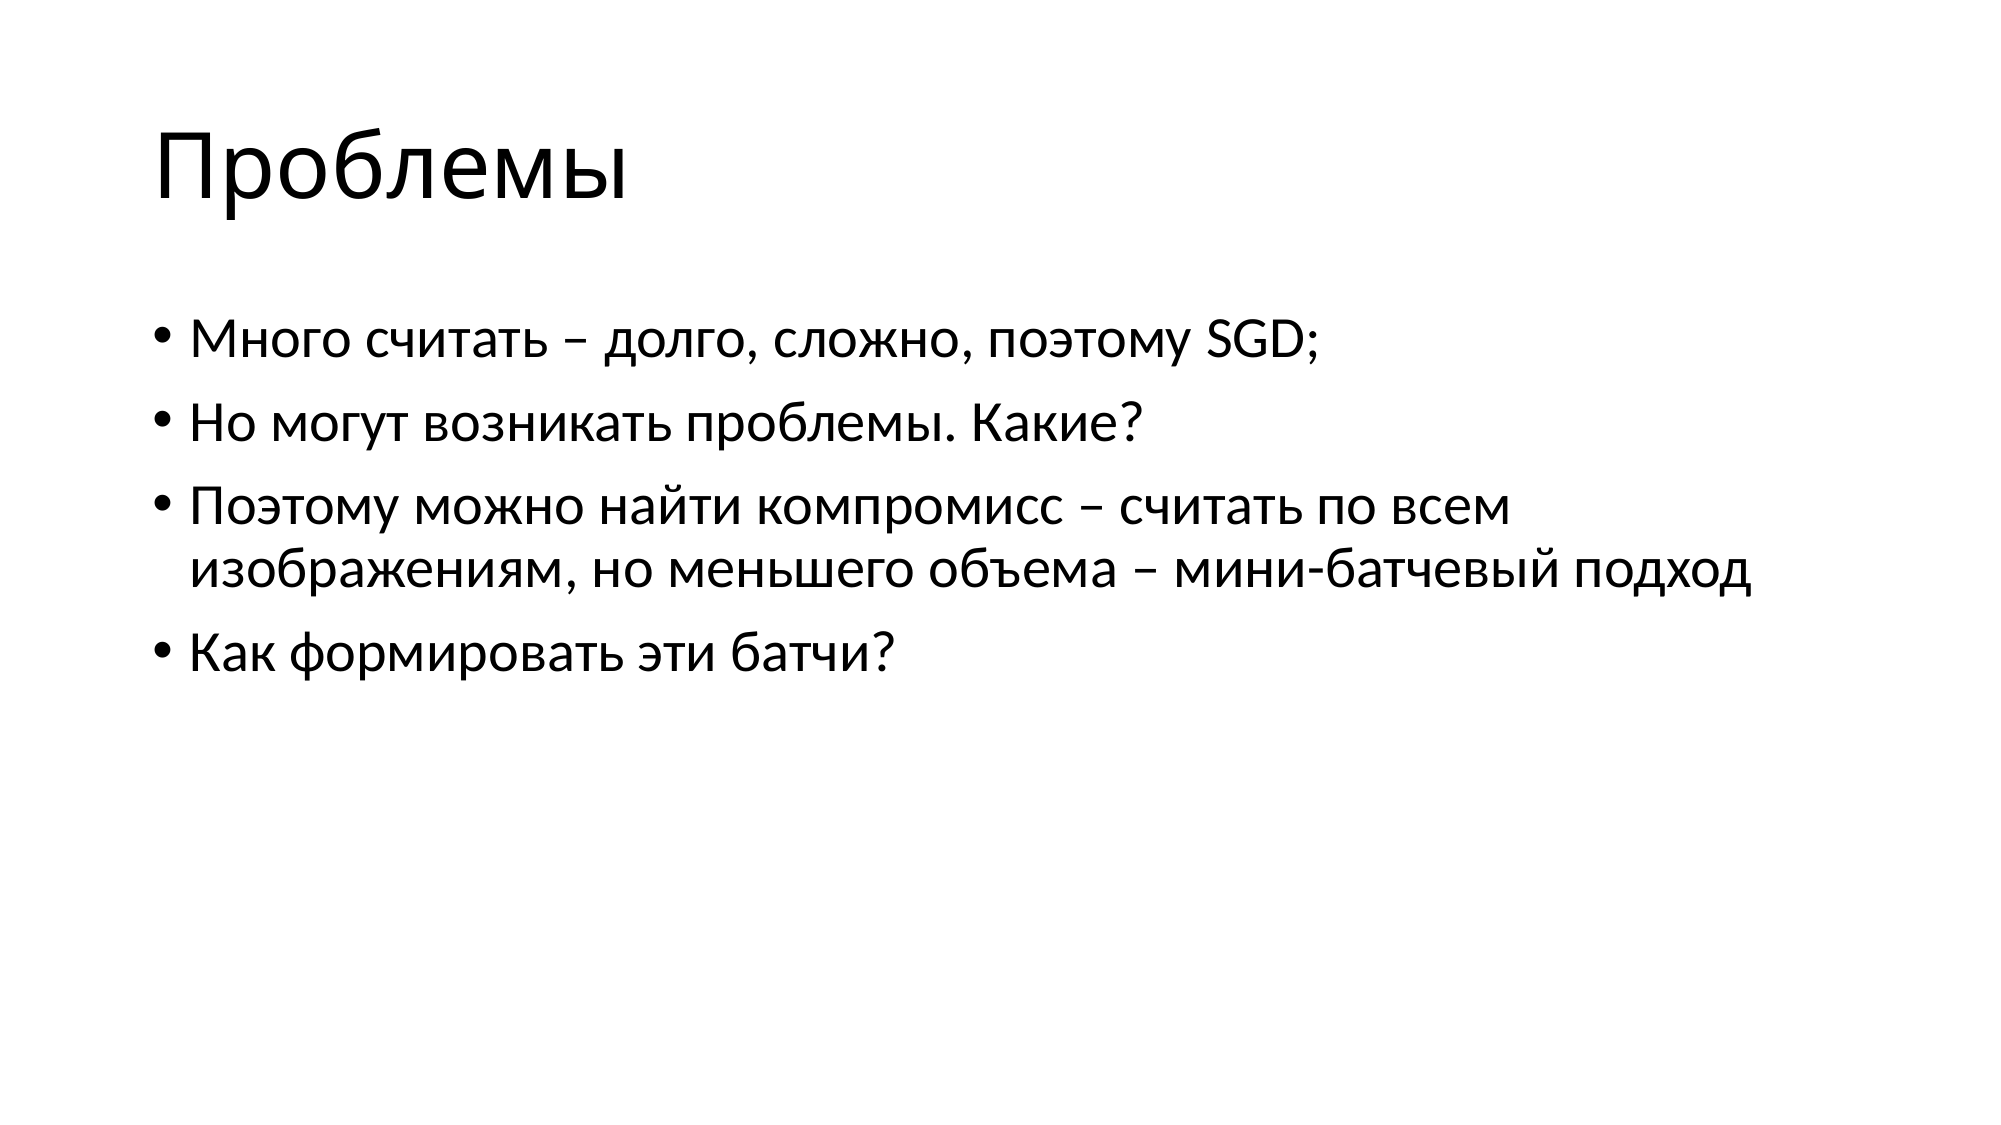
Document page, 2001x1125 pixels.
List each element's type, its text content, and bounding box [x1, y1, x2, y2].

title Проблемы [137, 59, 1863, 278]
list Много считать – долго, сложно, поэтому SGD; Но могут возникать проблемы. Какие? Поэтому можно найти компромисс – считать по всем изображениям, но меньшего объема – мини-батчевый подход Как формировать эти батчи? [137, 299, 1863, 1014]
